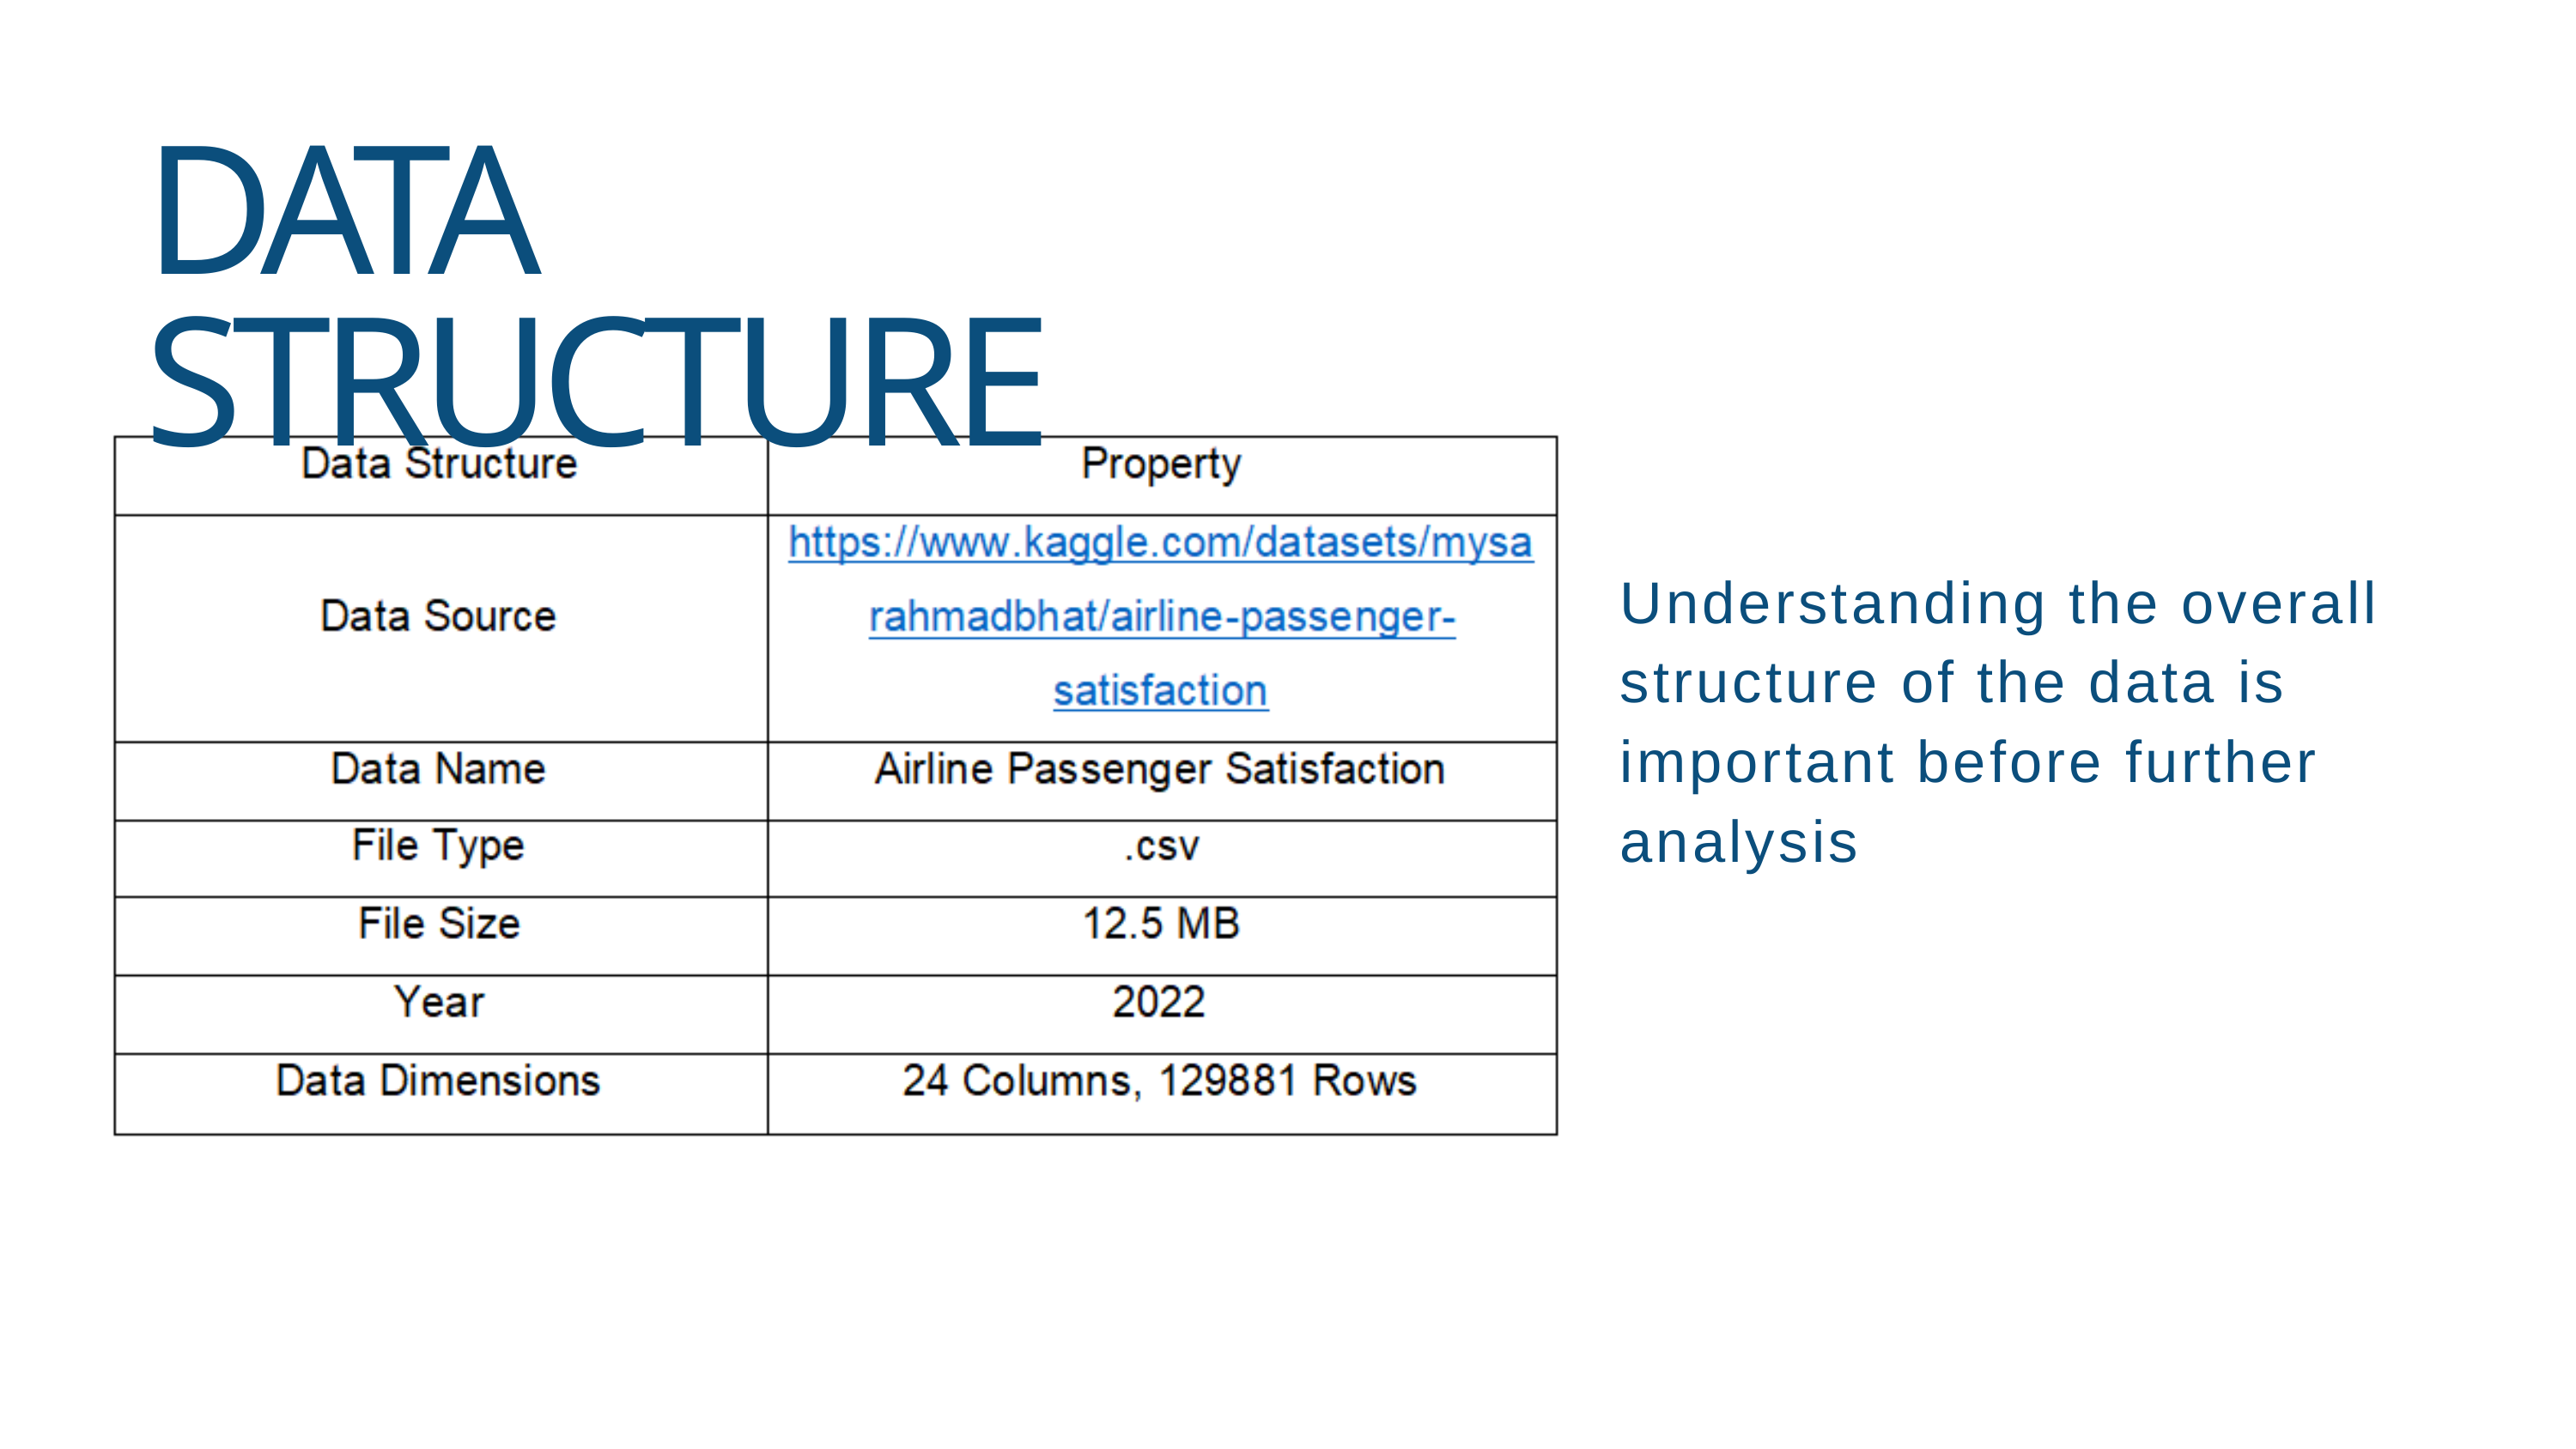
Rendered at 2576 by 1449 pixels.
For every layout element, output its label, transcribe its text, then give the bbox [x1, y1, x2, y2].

text_box DATA STRUCTURE [144, 137, 1334, 482]
text_box [95, 421, 1571, 1151]
text_box Understanding the overall structure of the data is important before further analysis [1619, 555, 2408, 996]
